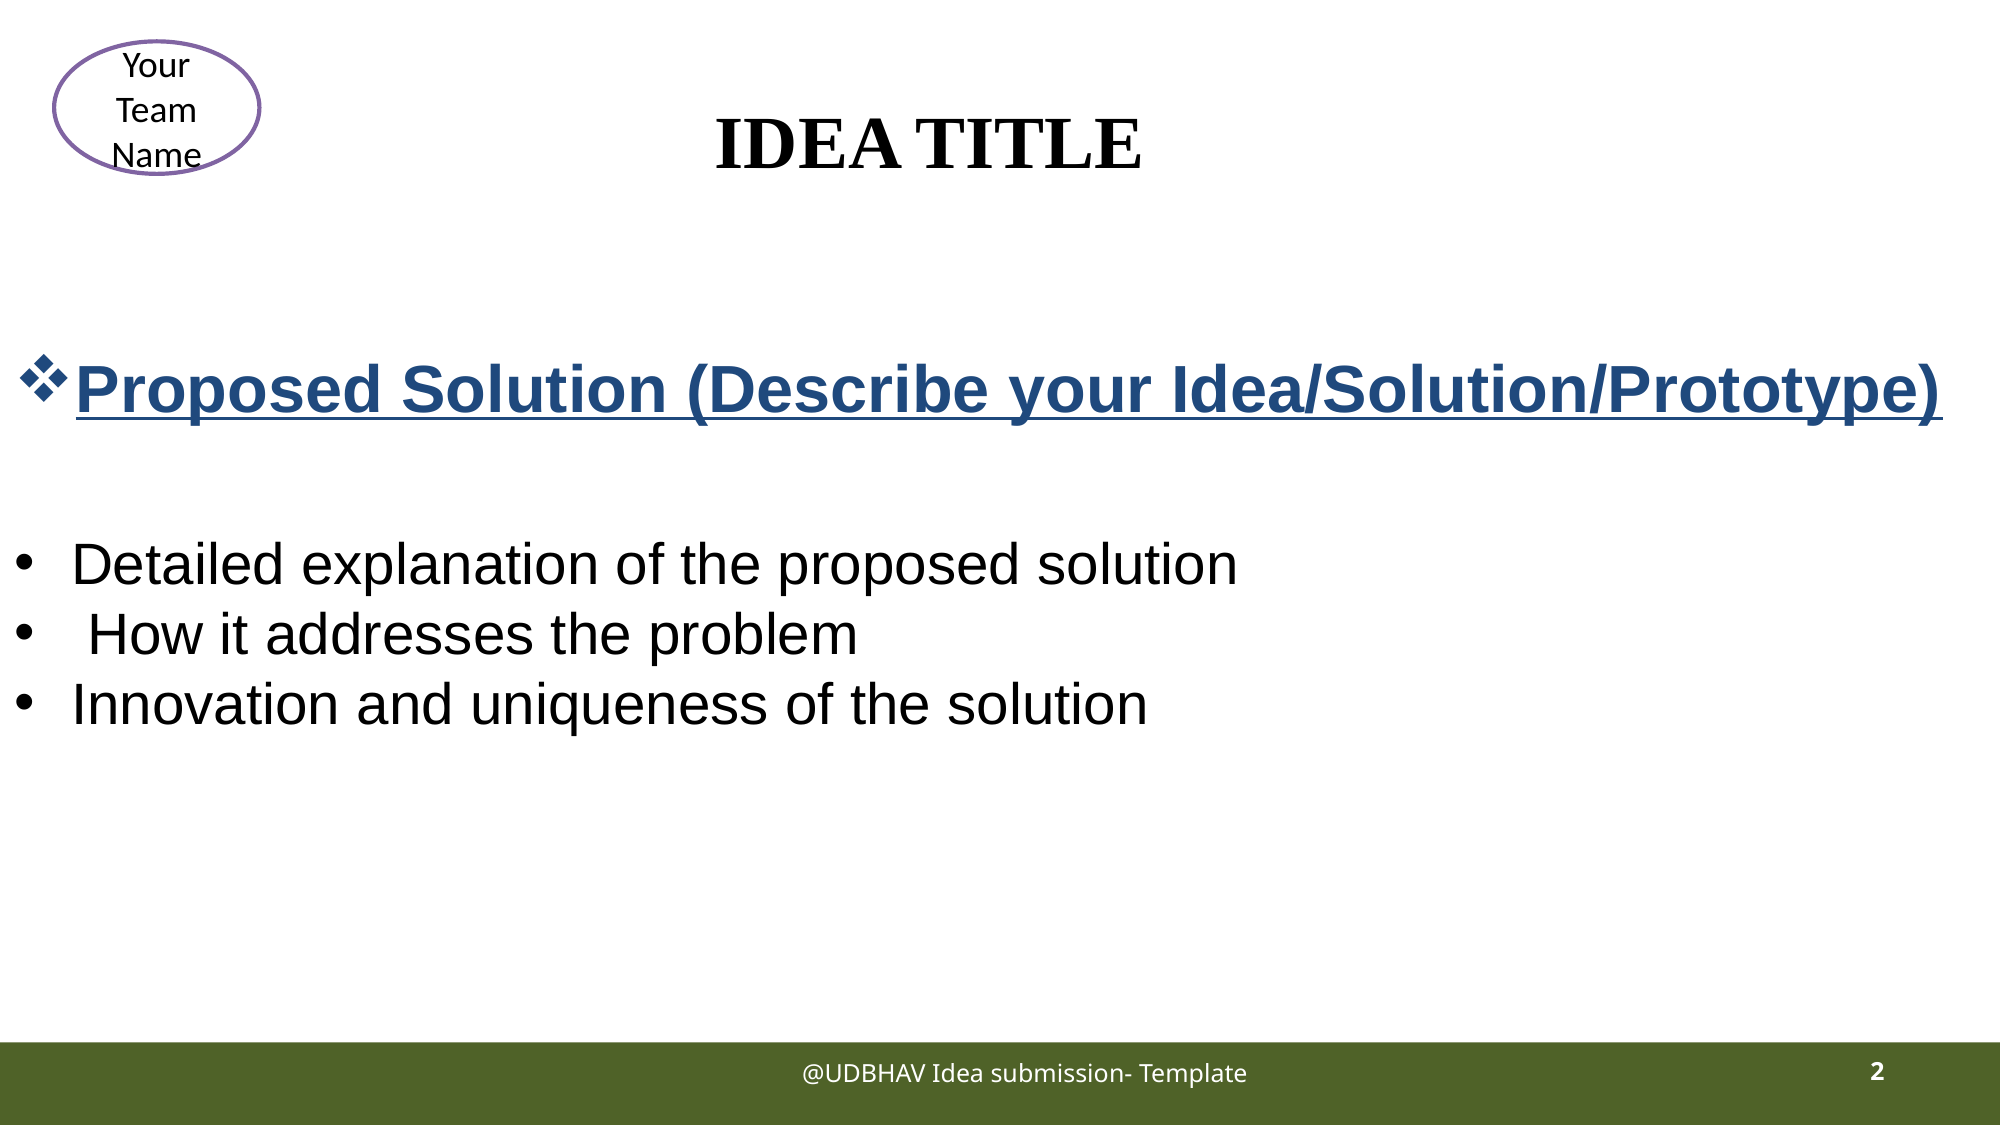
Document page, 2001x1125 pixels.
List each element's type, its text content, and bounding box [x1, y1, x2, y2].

text_box Proposed Solution (Describe your Idea/Solution/Prototype) Detailed explanation of the proposed solution How it addresses the problem Innovation and uniqueness of the solution [0, 338, 2000, 744]
text_box Your Team Name [52, 39, 262, 176]
slide_number 2 [1433, 1042, 1900, 1103]
title IDEA TITLE [29, 0, 1831, 188]
footer @UDBHAV Idea submission- Template [762, 1042, 1289, 1103]
text_box [0, 1042, 2000, 1125]
